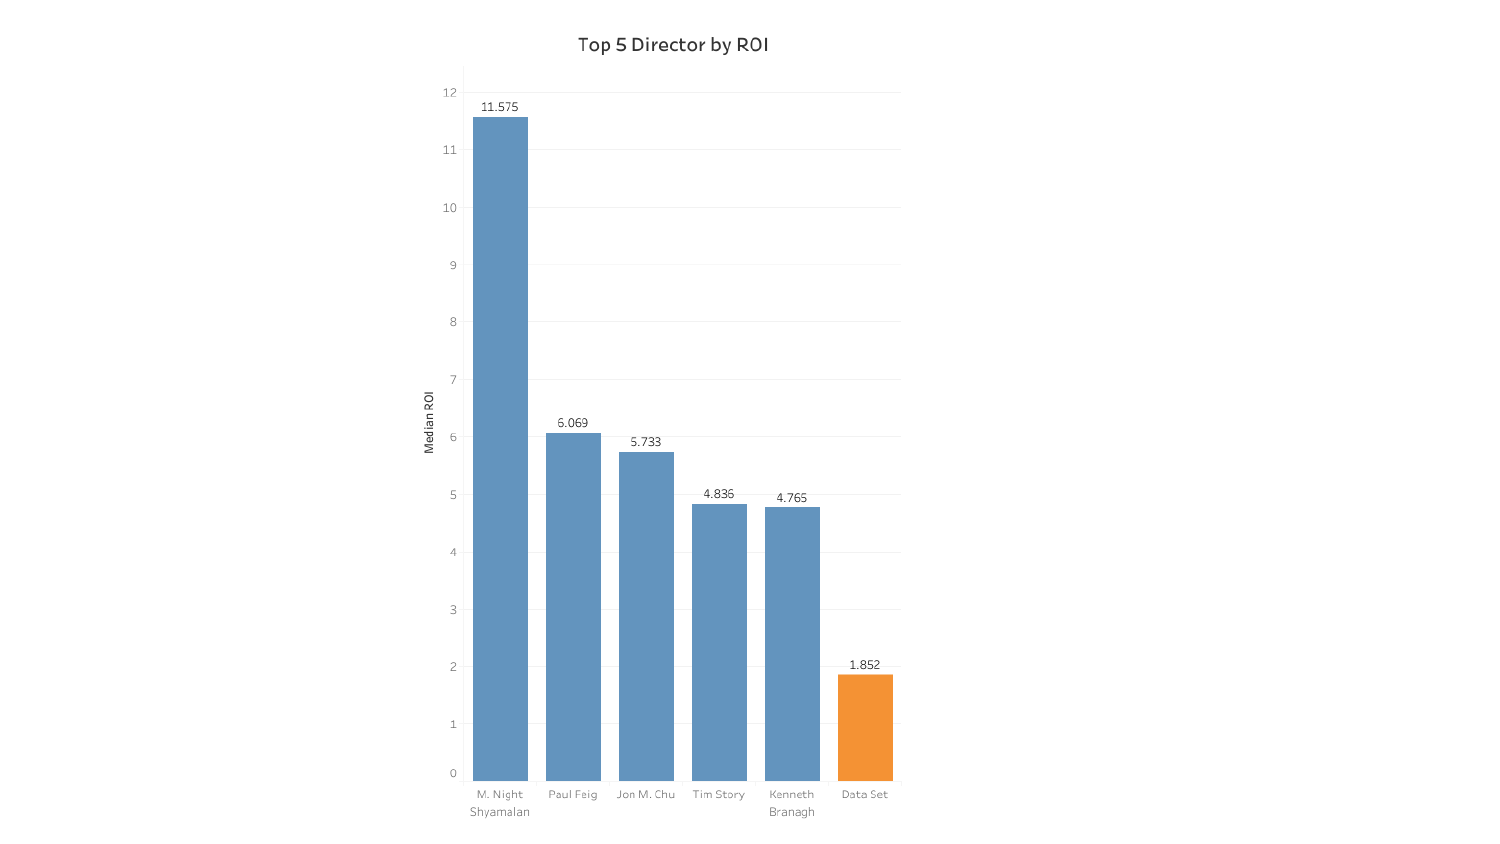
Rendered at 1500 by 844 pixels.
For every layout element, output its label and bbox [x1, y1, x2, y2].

picture [412, 24, 910, 819]
